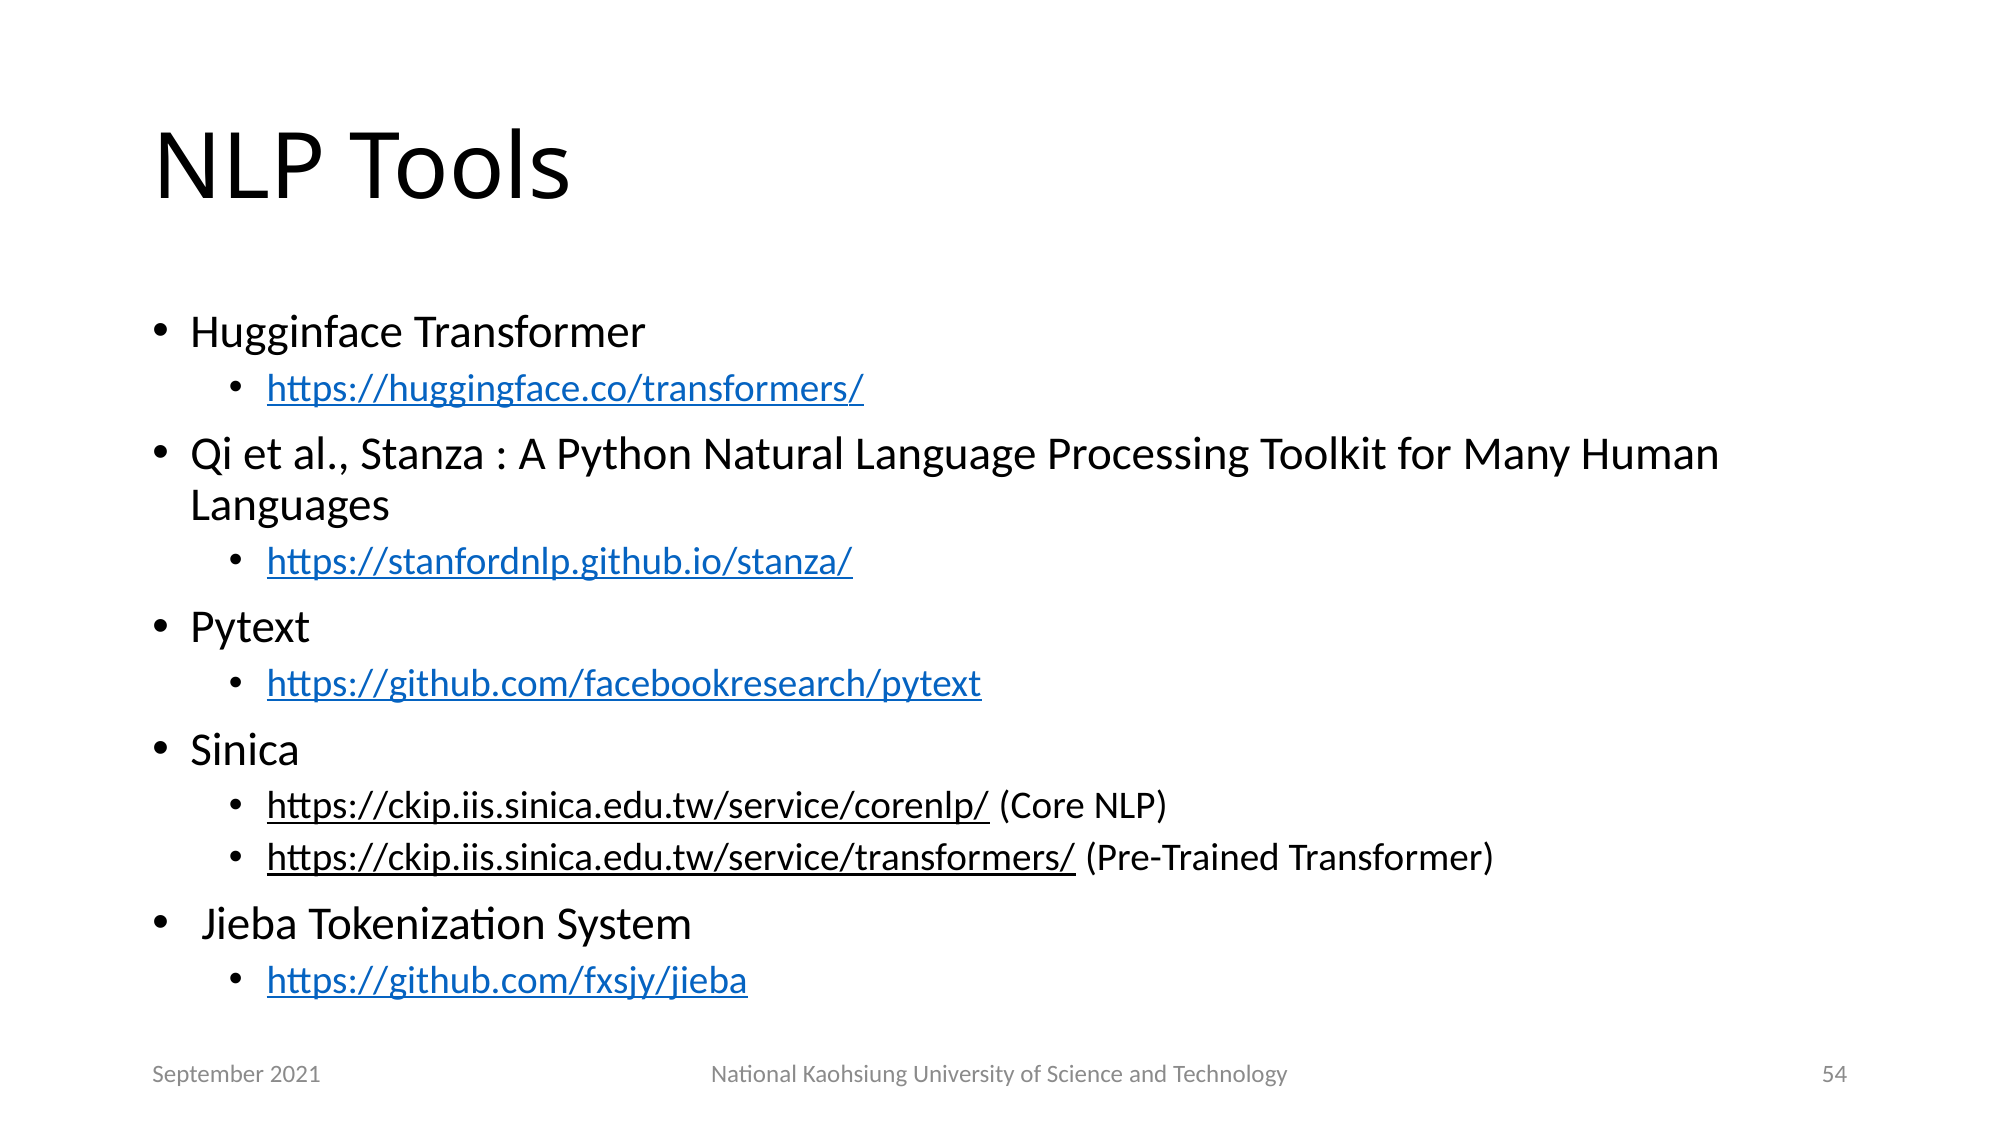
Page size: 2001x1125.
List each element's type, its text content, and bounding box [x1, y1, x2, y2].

list Hugginface Transformer https://huggingface.co/transformers/ Qi et al., Stanza : A Python Natural Language Processing Toolkit for Many Human Languages https://stanfordnlp.github.io/stanza/ Pytext https://github.com/facebookresearch/pytext Sinica https://ckip.iis.sinica.edu.tw/service/corenlp/ (Core NLP) https://ckip.iis.sinica.edu.tw/service/transformers/ (Pre-Trained Transformer) Jieba Tokenization System https://github.com/fxsjy/jieba [137, 299, 1863, 1014]
title NLP Tools [137, 59, 1863, 278]
slide_number 54 [1412, 1042, 1863, 1103]
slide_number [137, 1042, 588, 1103]
footer National Kaohsiung University of Science and Technology [662, 1042, 1338, 1103]
